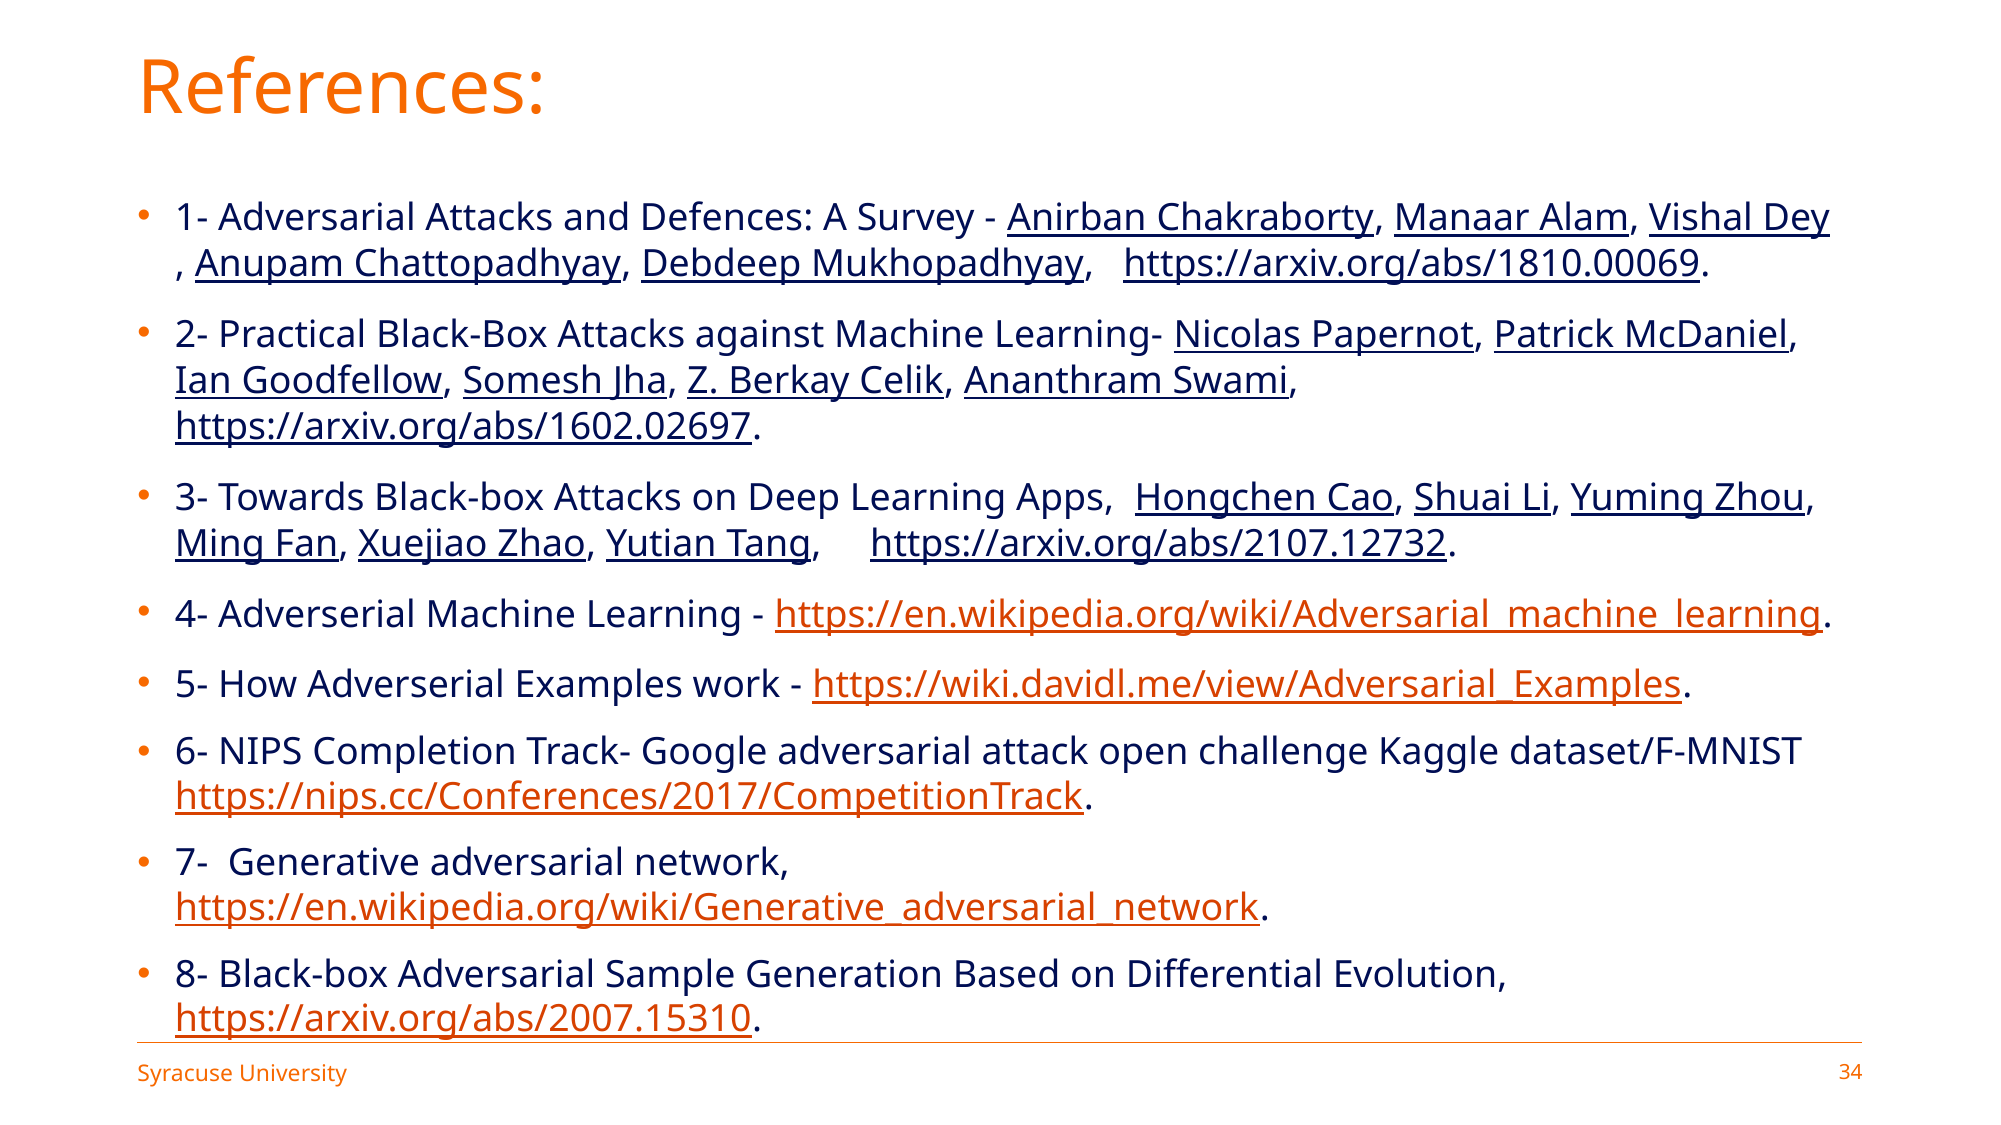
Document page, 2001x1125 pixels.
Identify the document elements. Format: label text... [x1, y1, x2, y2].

list 1- Adversarial Attacks and Defences: A Survey - Anirban Chakraborty, Manaar Alam, Vishal Dey, Anupam Chattopadhyay, Debdeep Mukhopadhyay, https://arxiv.org/abs/1810.00069. 2- Practical Black-Box Attacks against Machine Learning- Nicolas Papernot, Patrick McDaniel, Ian Goodfellow, Somesh Jha, Z. Berkay Celik, Ananthram Swami, https://arxiv.org/abs/1602.02697. 3- Towards Black-box Attacks on Deep Learning Apps, Hongchen Cao, Shuai Li, Yuming Zhou, Ming Fan, Xuejiao Zhao, Yutian Tang, https://arxiv.org/abs/2107.12732. 4- Adverserial Machine Learning - https://en.wikipedia.org/wiki/Adversarial_machine_learning. 5- How Adverserial Examples work - https://wiki.davidl.me/view/Adversarial_Examples. 6- NIPS Completion Track- Google adversarial attack open challenge Kaggle dataset/F-MNIST https://nips.cc/Conferences/2017/CompetitionTrack. 7- Generative adversarial network, https://en.wikipedia.org/wiki/Generative_adversarial_network. 8- Black-box Adversarial Sample Generation Based on Differential Evolution, https://arxiv.org/abs/2007.15310. [137, 186, 1837, 1053]
title References: [137, 34, 1863, 144]
